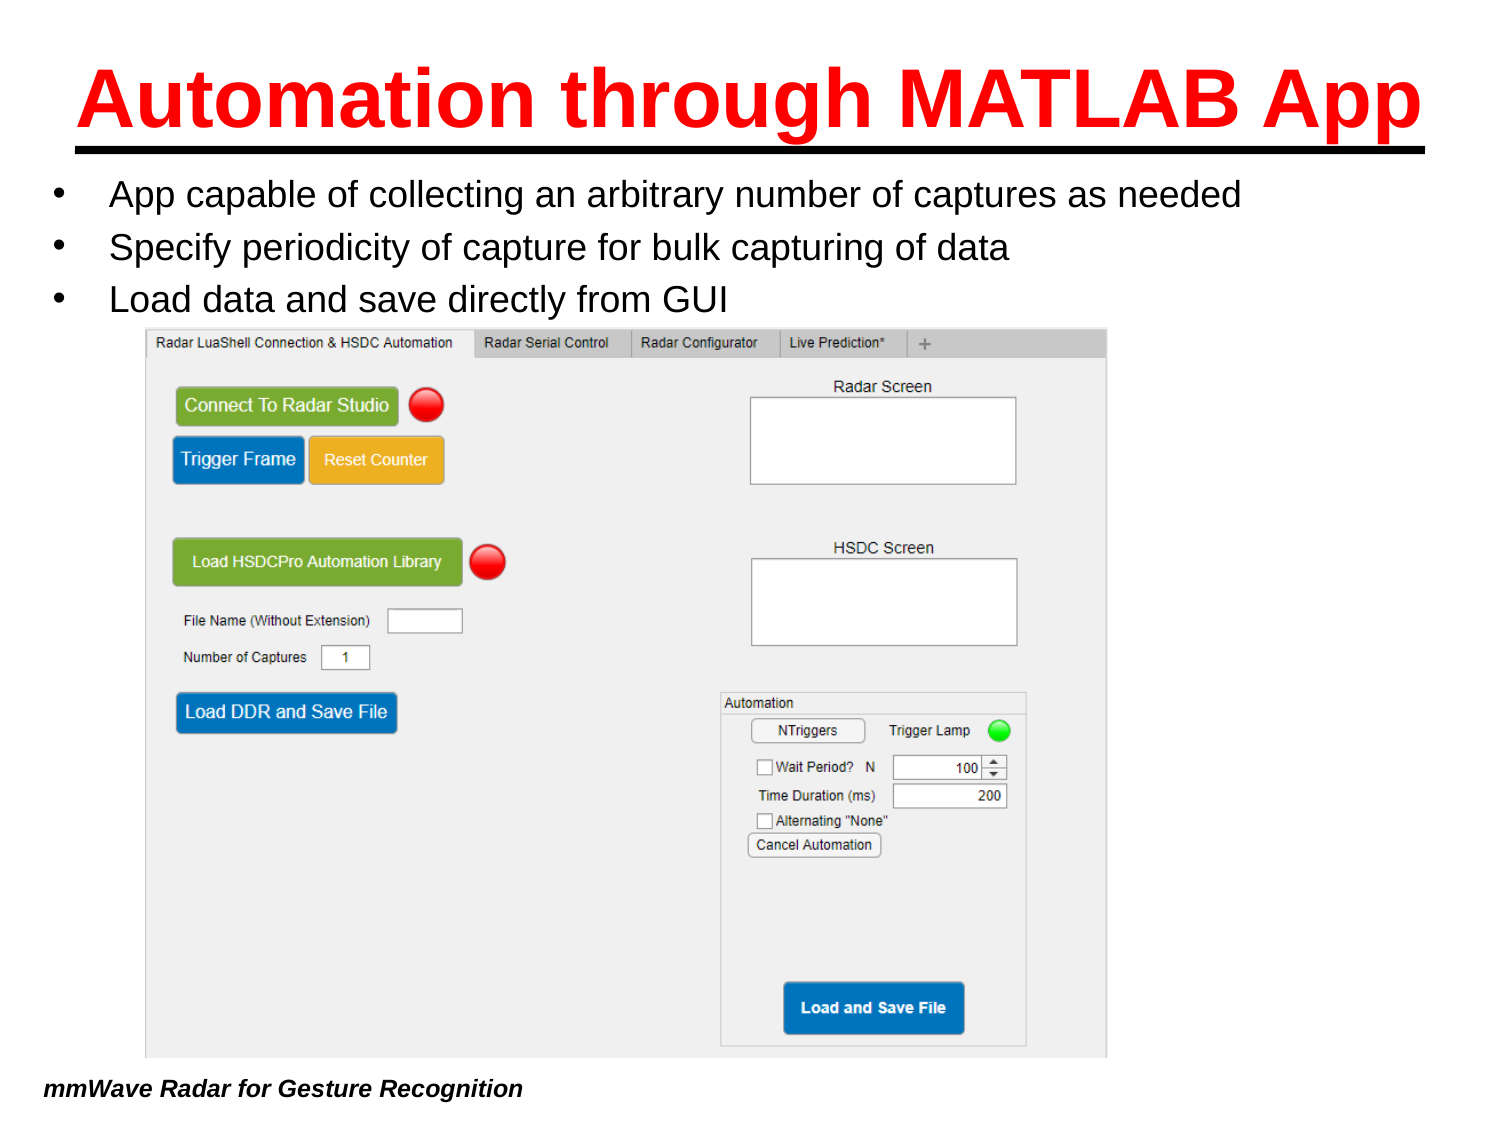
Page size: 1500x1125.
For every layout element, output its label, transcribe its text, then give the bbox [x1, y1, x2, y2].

list App capable of collecting an arbitrary number of captures as needed Specify periodicity of capture for bulk capturing of data Load data and save directly from GUI [37, 162, 1463, 1075]
footer mmWave Radar for Gesture Recognition [28, 1057, 754, 1118]
picture [145, 326, 1109, 1058]
title Automation through MATLAB App [37, 0, 1463, 162]
